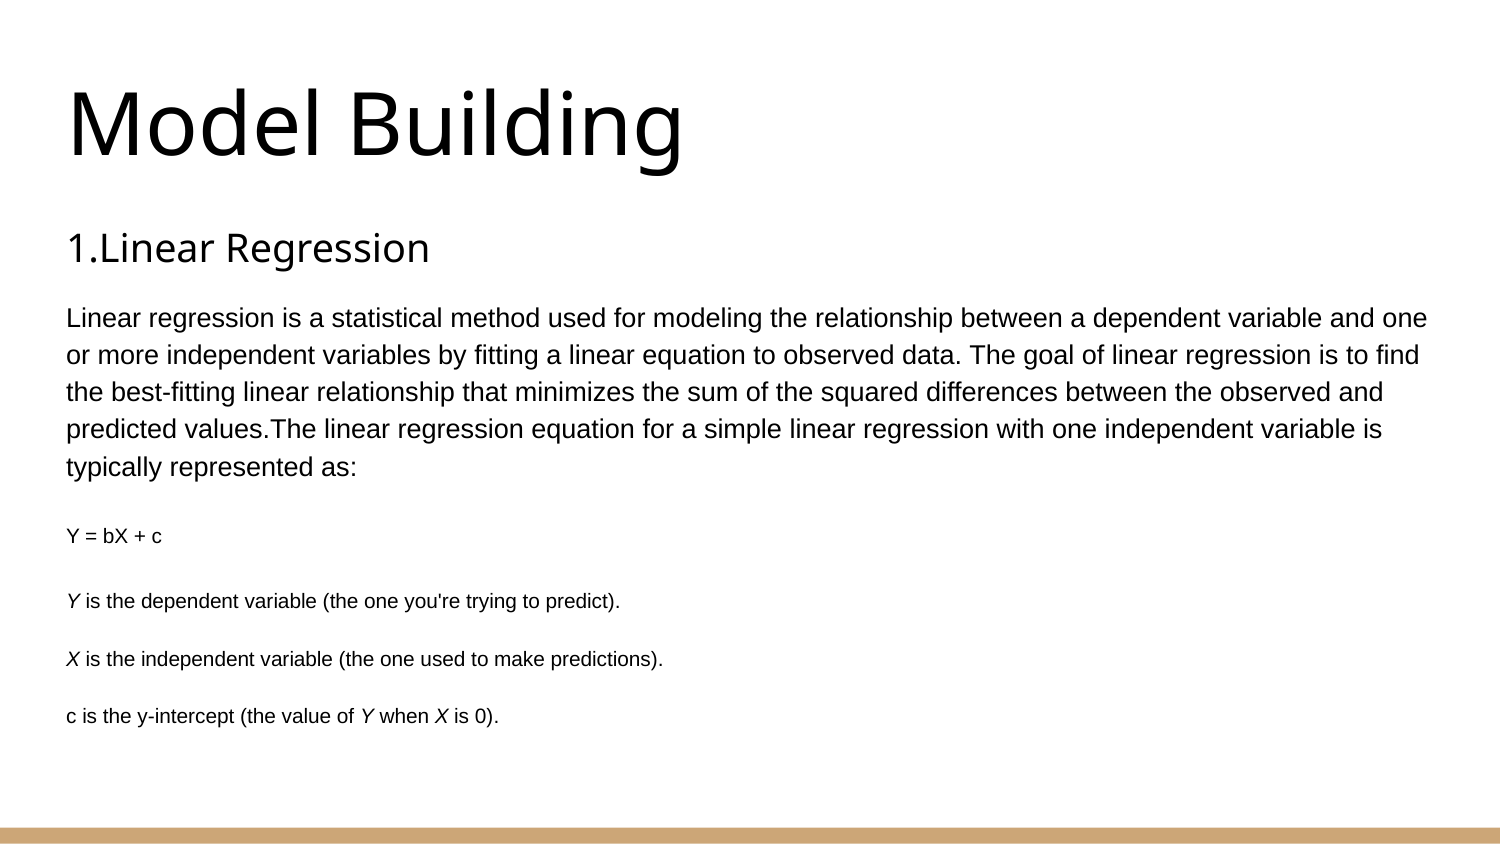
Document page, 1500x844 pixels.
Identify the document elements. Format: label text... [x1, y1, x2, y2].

list 1.Linear Regression Linear regression is a statistical method used for modeling the relationship between a dependent variable and one or more independent variables by fitting a linear equation to observed data. The goal of linear regression is to find the best-fitting linear relationship that minimizes the sum of the squared differences between the observed and predicted values.The linear regression equation for a simple linear regression with one independent variable is typically represented as: Y = bX + c Y is the dependent variable (the one you're trying to predict). X is the independent variable (the one used to make predictions). c is the y-intercept (the value of Y when X is 0). [51, 200, 1449, 752]
title Model Building [51, 51, 1449, 189]
